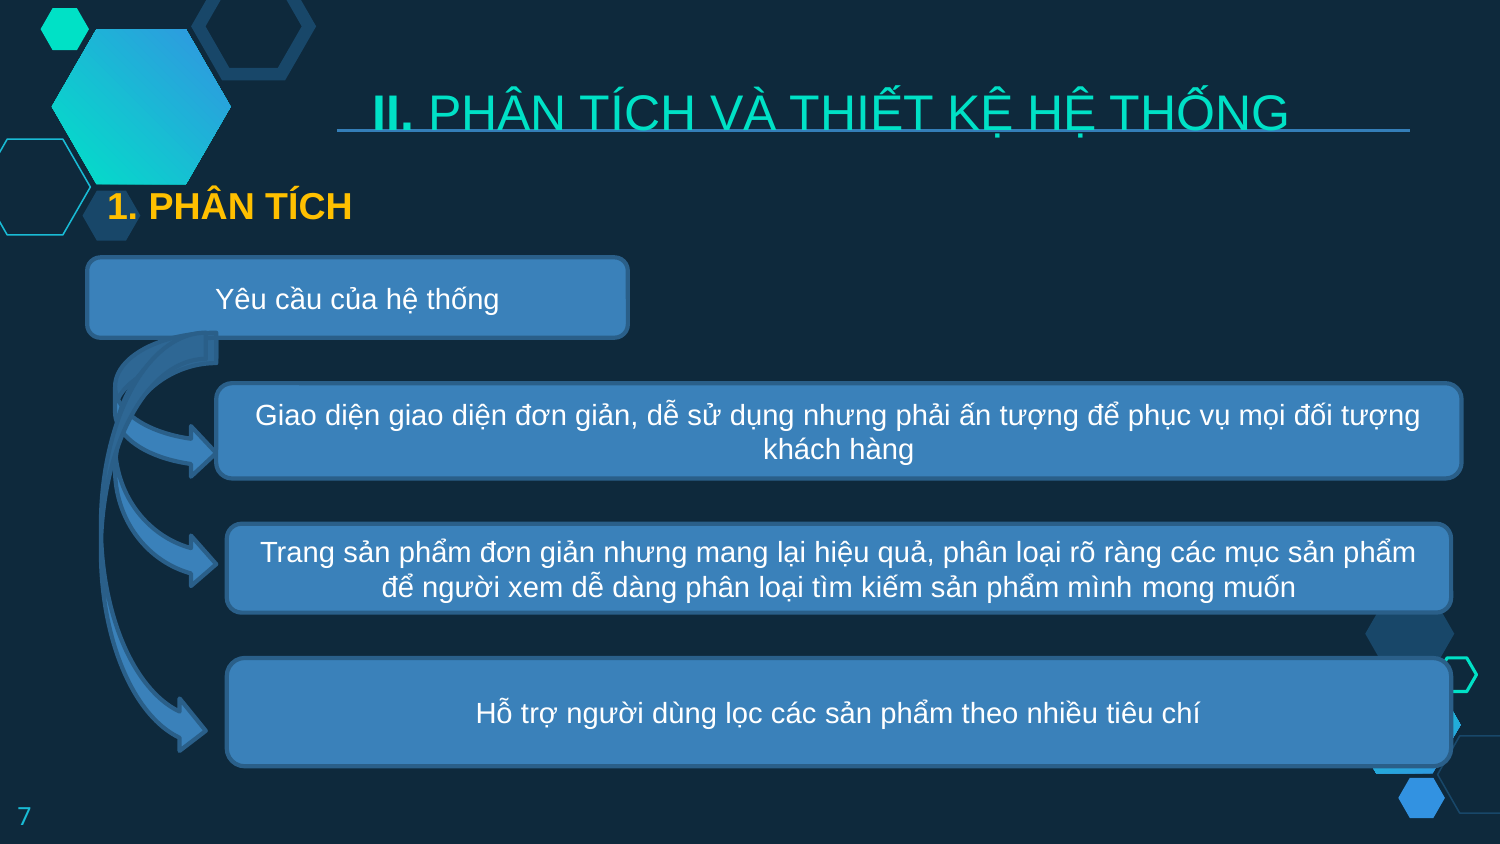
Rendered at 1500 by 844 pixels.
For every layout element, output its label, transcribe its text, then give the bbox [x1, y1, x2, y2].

text_box [112, 333, 185, 422]
text_box [149, 335, 219, 394]
text_box Hỗ trợ người dùng lọc các sản phẩm theo nhiều tiêu chí [224, 655, 1454, 769]
text_box [207, 330, 219, 336]
text_box [124, 416, 214, 479]
slide_number 7 [2, 785, 93, 844]
text_box Yêu cầu của hệ thống [85, 255, 630, 340]
text_box [113, 453, 219, 588]
text_box Giao diện giao diện đơn giản, dễ sử dụng nhưng phải ấn tượng để phục vụ mọi đối tượng khách hàng [214, 381, 1464, 481]
text_box Trang sản phẩm đơn giản nhưng mang lại hiệu quả, phân loại rõ ràng các mục sản phẩm để người xem dễ dàng phân loại tìm kiếm sản phẩm mình mong muốn [224, 521, 1454, 615]
text_box 1. PHÂN TÍCH [92, 174, 687, 234]
text_box II. PHÂN TÍCH VÀ THIẾT KỆ HỆ THỐNG [357, 12, 1431, 131]
text_box [98, 330, 208, 753]
